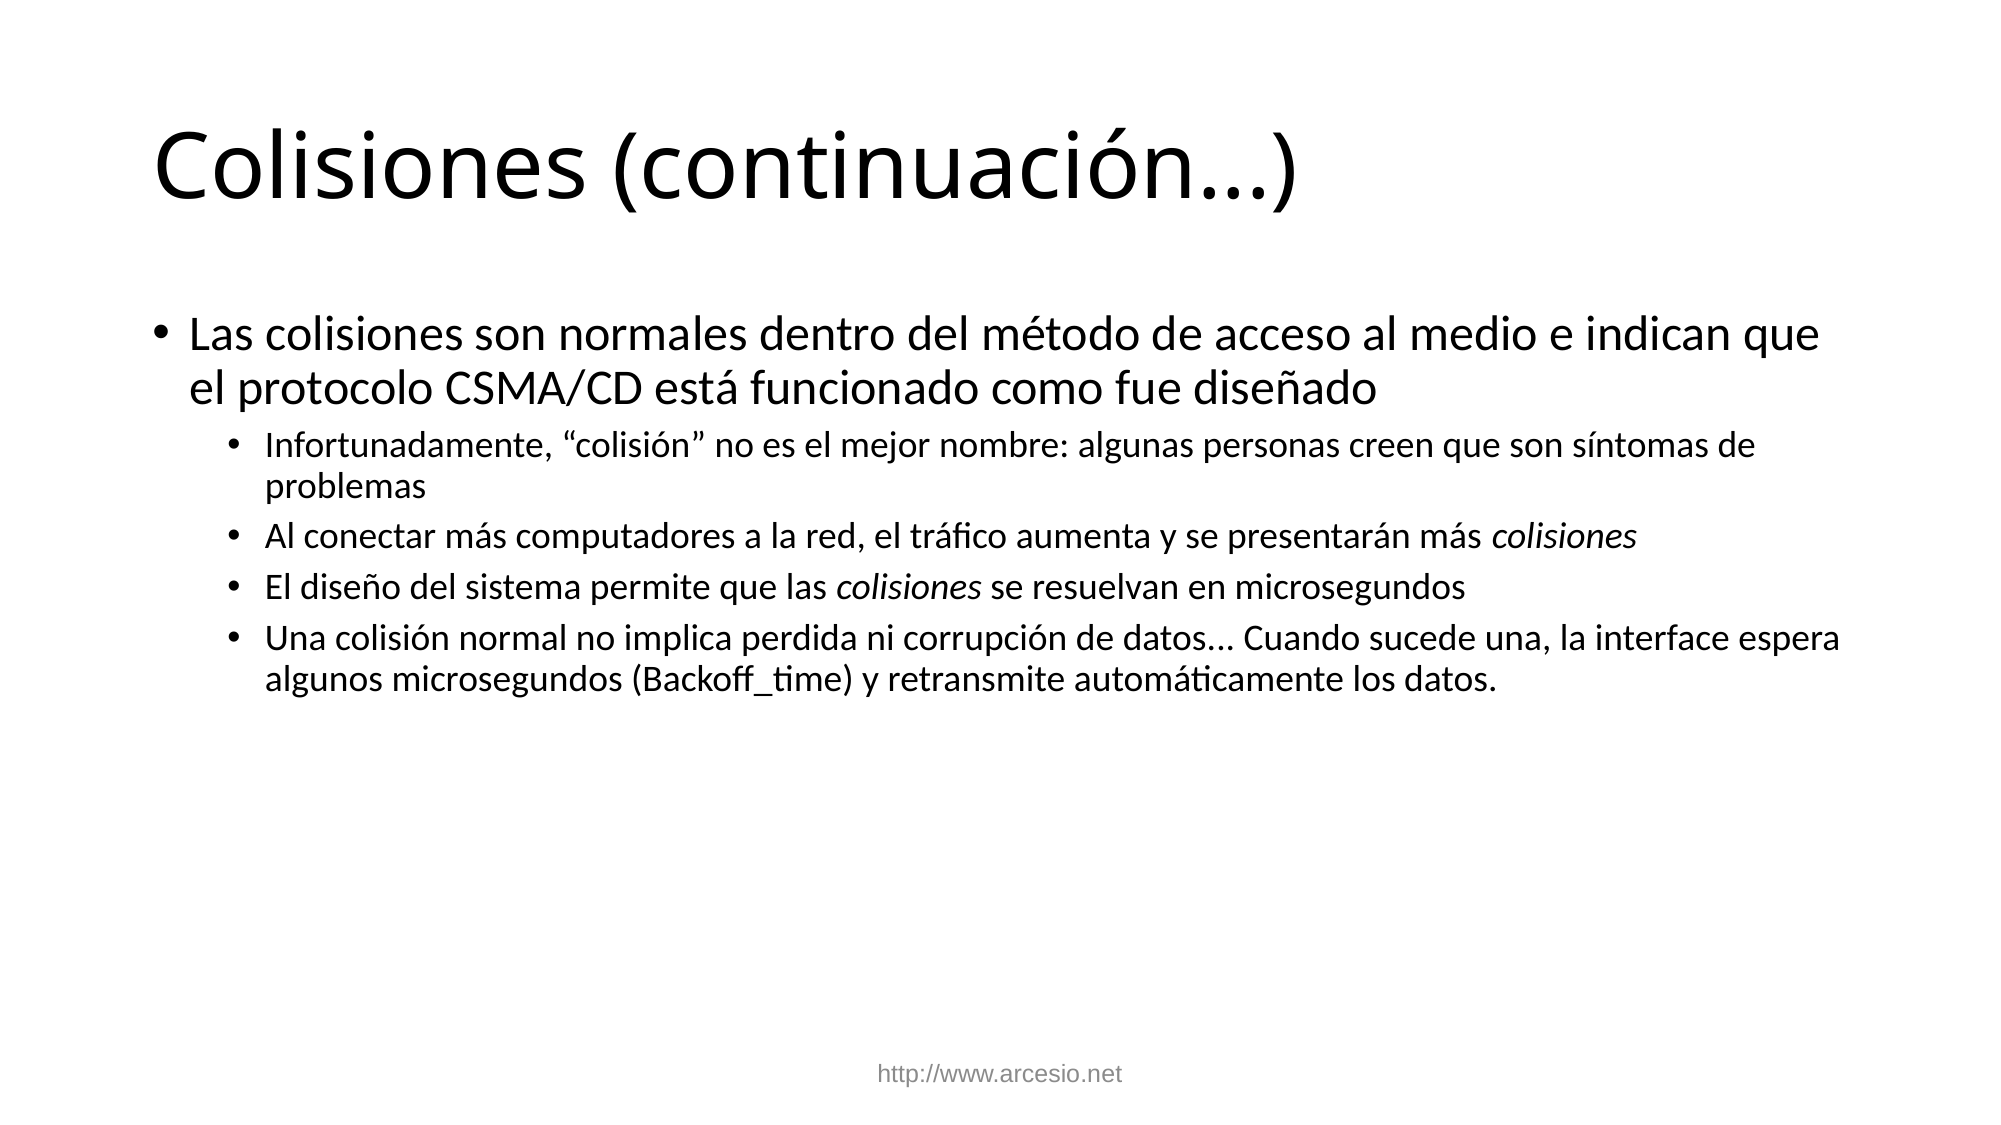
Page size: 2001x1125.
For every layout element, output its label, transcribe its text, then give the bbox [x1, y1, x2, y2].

title Colisiones (continuación...) [137, 59, 1863, 278]
footer http://www.arcesio.net [662, 1042, 1338, 1103]
list Las colisiones son normales dentro del método de acceso al medio e indican que el protocolo CSMA/CD está funcionado como fue diseñado Infortunadamente, “colisión” no es el mejor nombre: algunas personas creen que son síntomas de problemas Al conectar más computadores a la red, el tráfico aumenta y se presentarán más colisiones El diseño del sistema permite que las colisiones se resuelvan en microsegundos Una colisión normal no implica perdida ni corrupción de datos... Cuando sucede una, la interface espera algunos microsegundos (Backoff_time) y retransmite automáticamente los datos. [137, 299, 1863, 1014]
